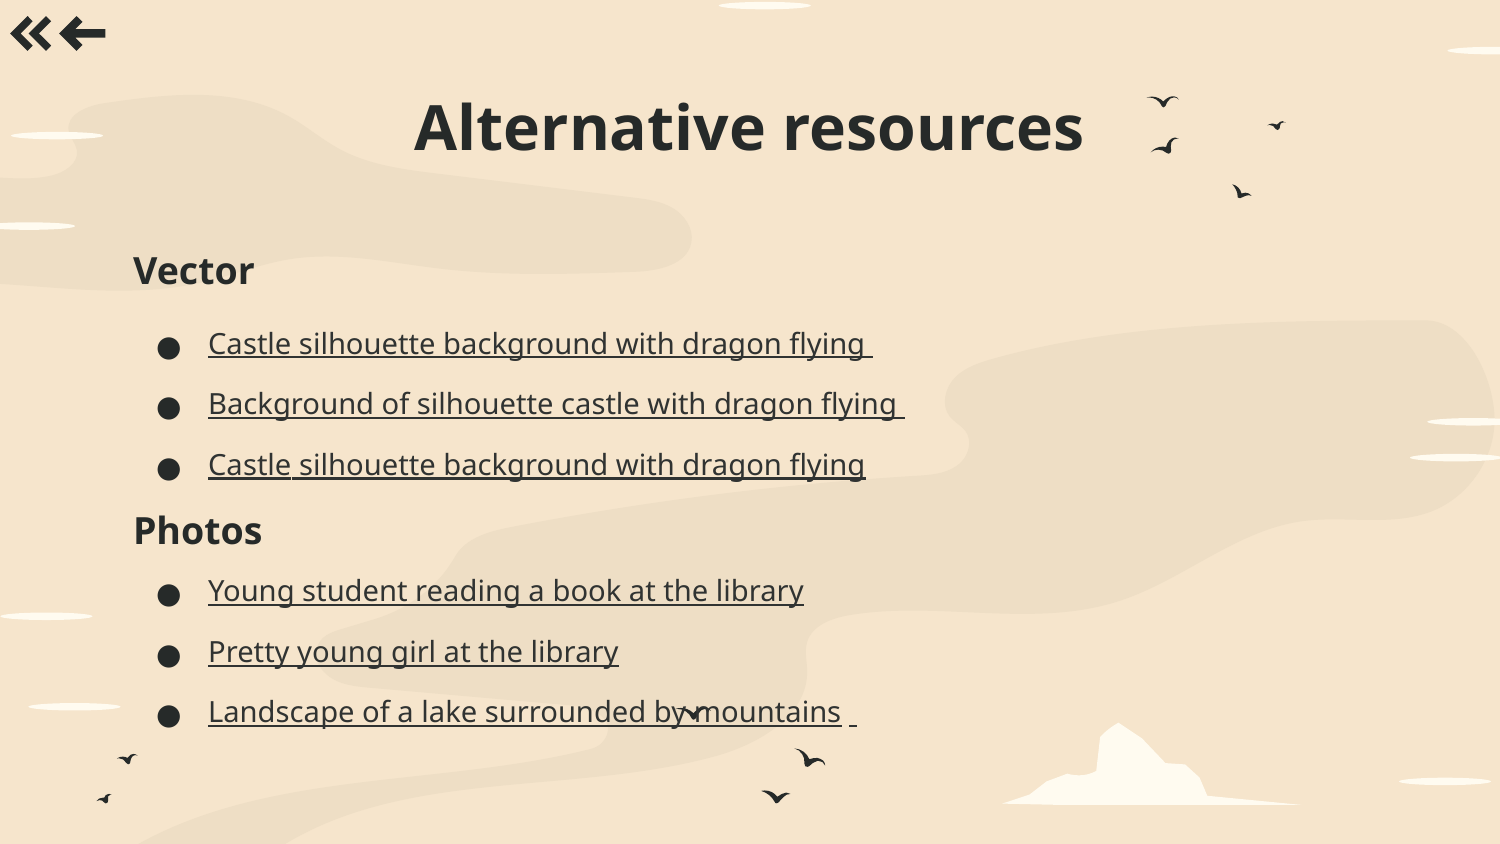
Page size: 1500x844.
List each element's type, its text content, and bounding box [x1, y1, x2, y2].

title Alternative resources [118, 72, 1382, 167]
subtitle Vector Castle silhouette background with dragon flying Background of silhouette castle with dragon flying Castle silhouette background with dragon flying Photos Young student reading a book at the library Pretty young girl at the library Landscape of a lake surrounded by mountains [118, 231, 1382, 693]
